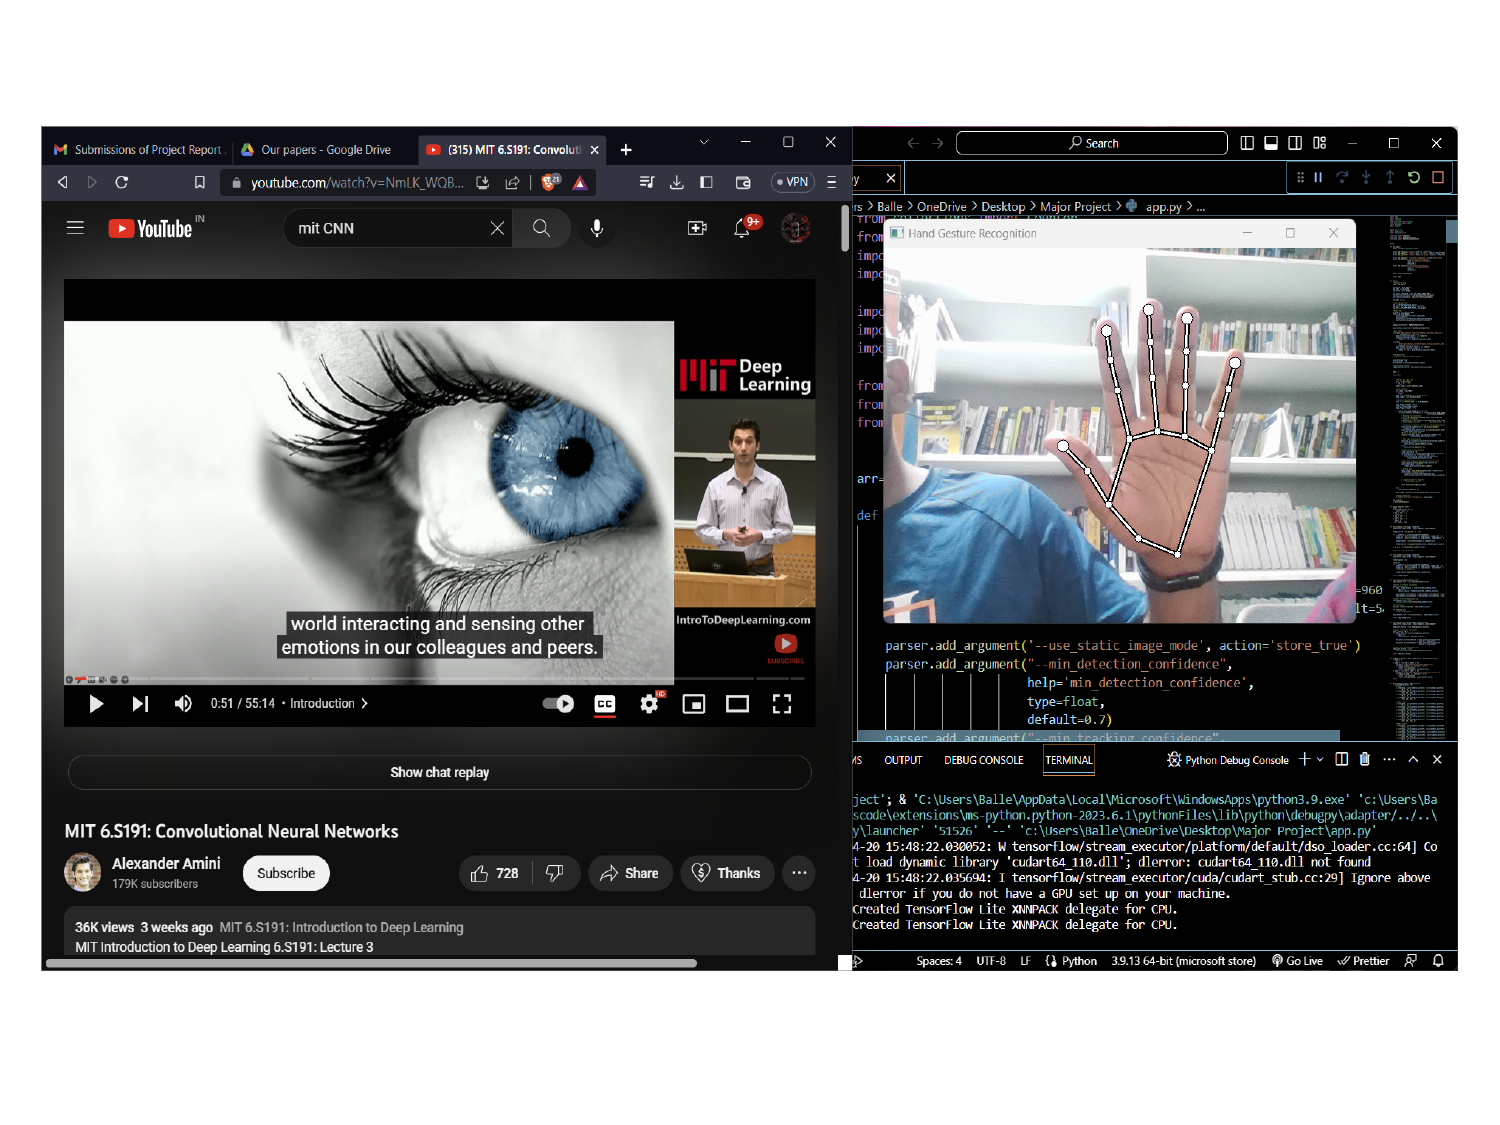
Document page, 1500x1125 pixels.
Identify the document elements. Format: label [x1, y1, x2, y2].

picture [41, 126, 1459, 971]
